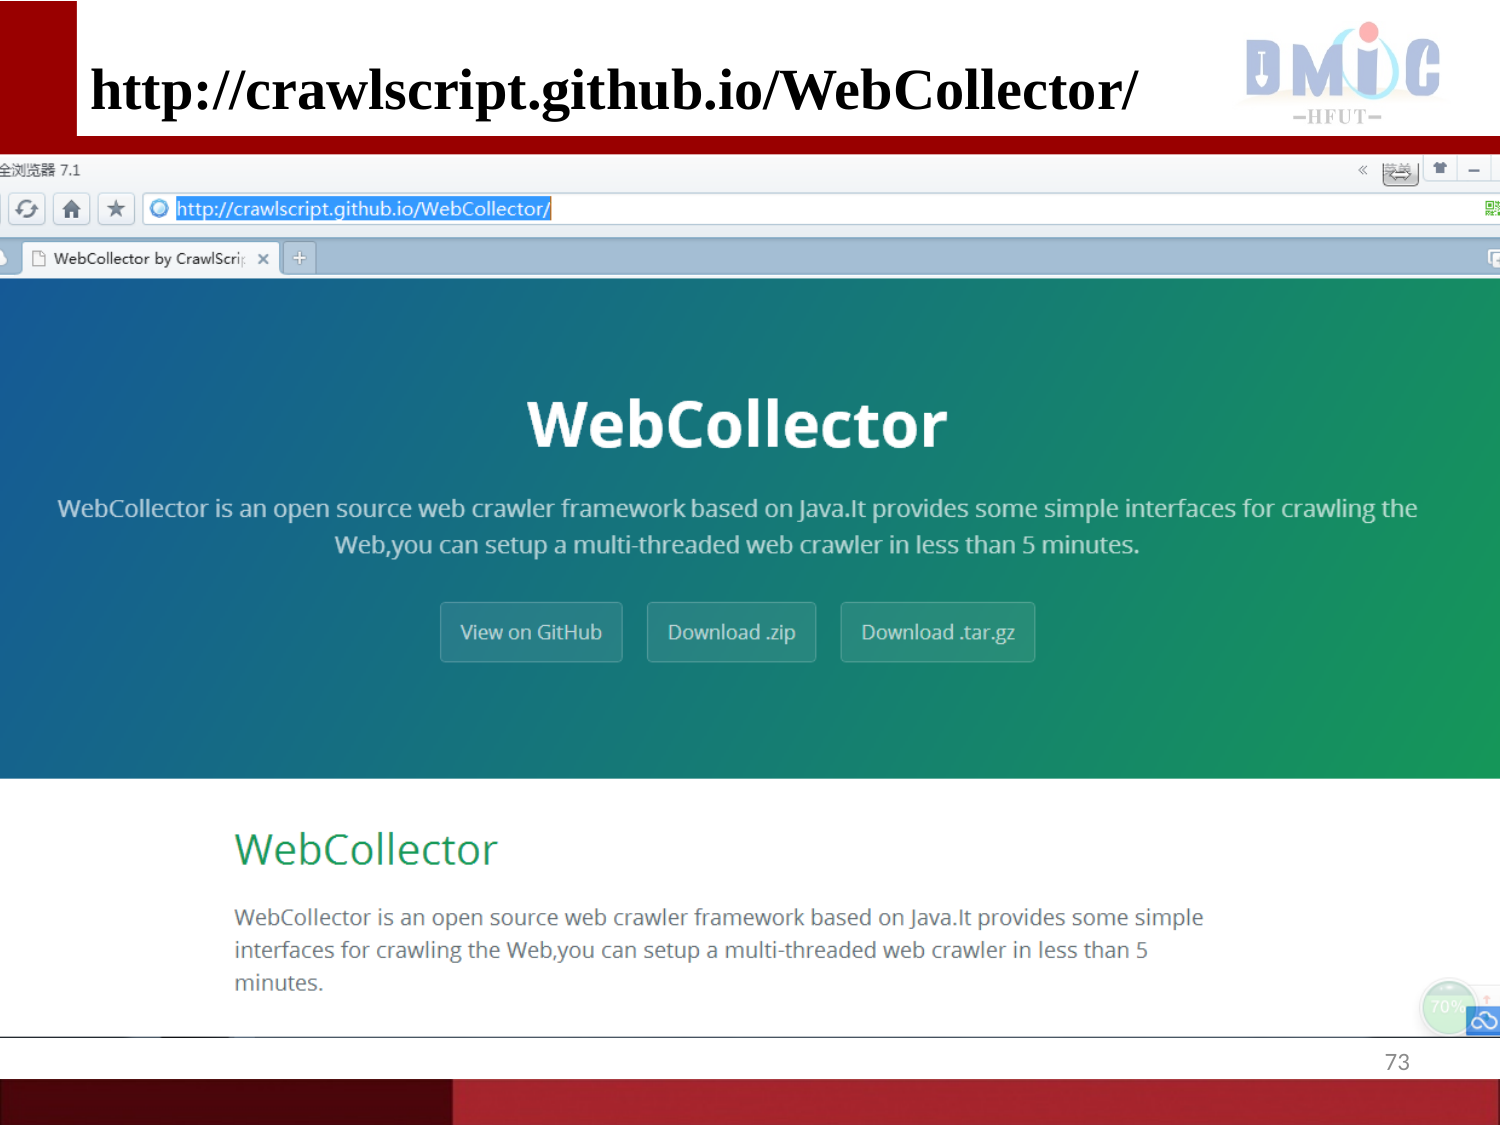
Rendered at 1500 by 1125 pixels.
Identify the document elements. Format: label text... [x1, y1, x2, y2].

picture [0, 1079, 1500, 1125]
picture [0, 154, 1500, 1038]
slide_number 73 [1074, 1045, 1425, 1091]
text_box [1210, 21, 1472, 132]
title http://crawlscript.github.io/WebCollector/ [74, 20, 1426, 130]
